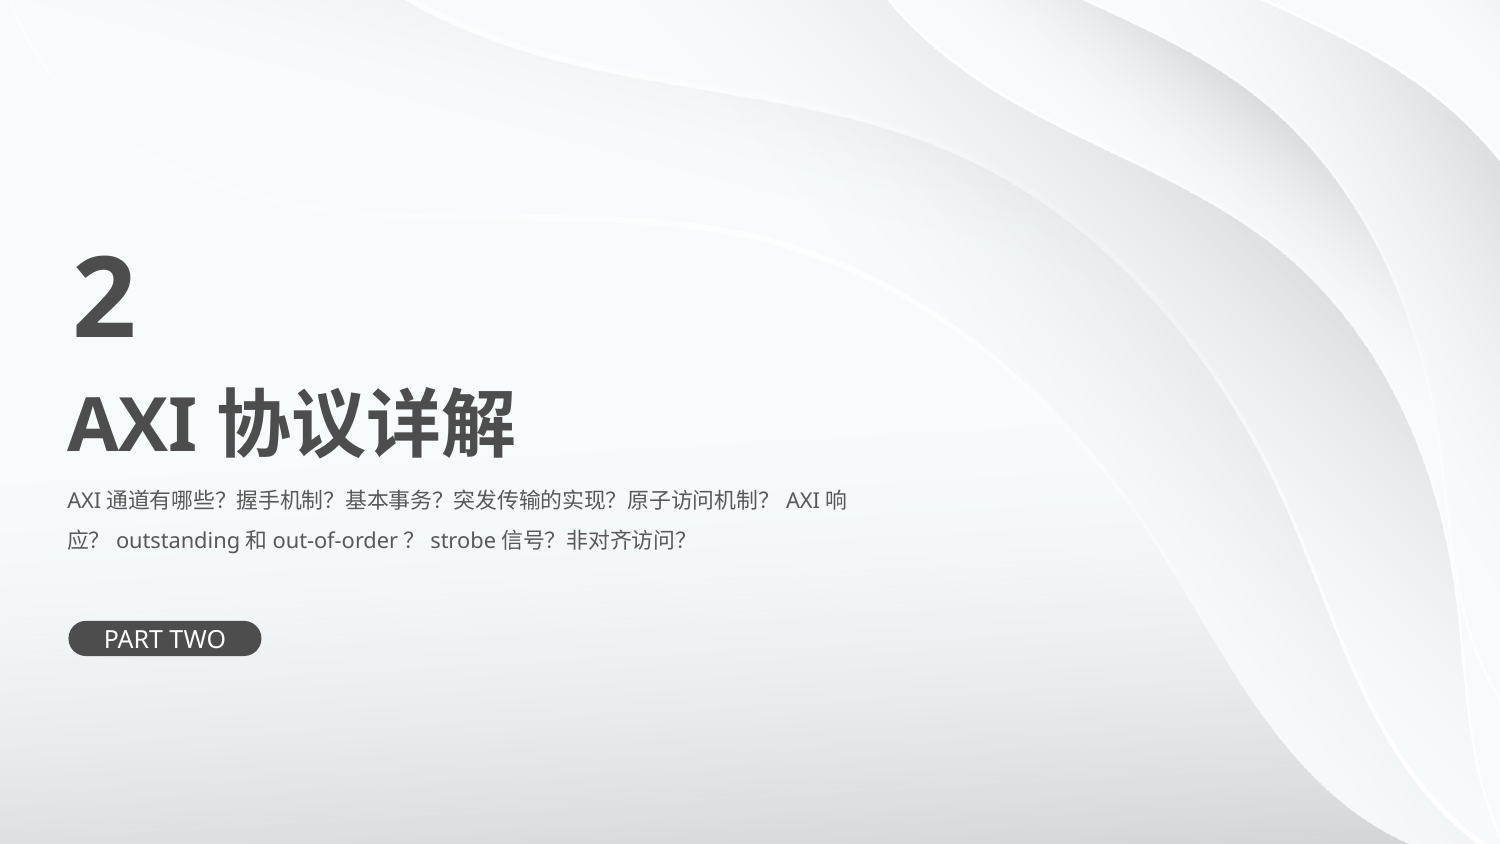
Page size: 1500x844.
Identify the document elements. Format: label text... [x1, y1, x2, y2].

text_box PART TWO [67, 619, 263, 658]
text_box AXI协议详解 [52, 368, 797, 466]
picture [0, 0, 1500, 844]
text_box 2 [58, 217, 223, 368]
text_box AXI通道有哪些？握手机制？基本事务？突发传输的实现？原子访问机制？AXI响应？outstanding和out-of-order？strobe信号？非对齐访问？ [52, 466, 879, 600]
